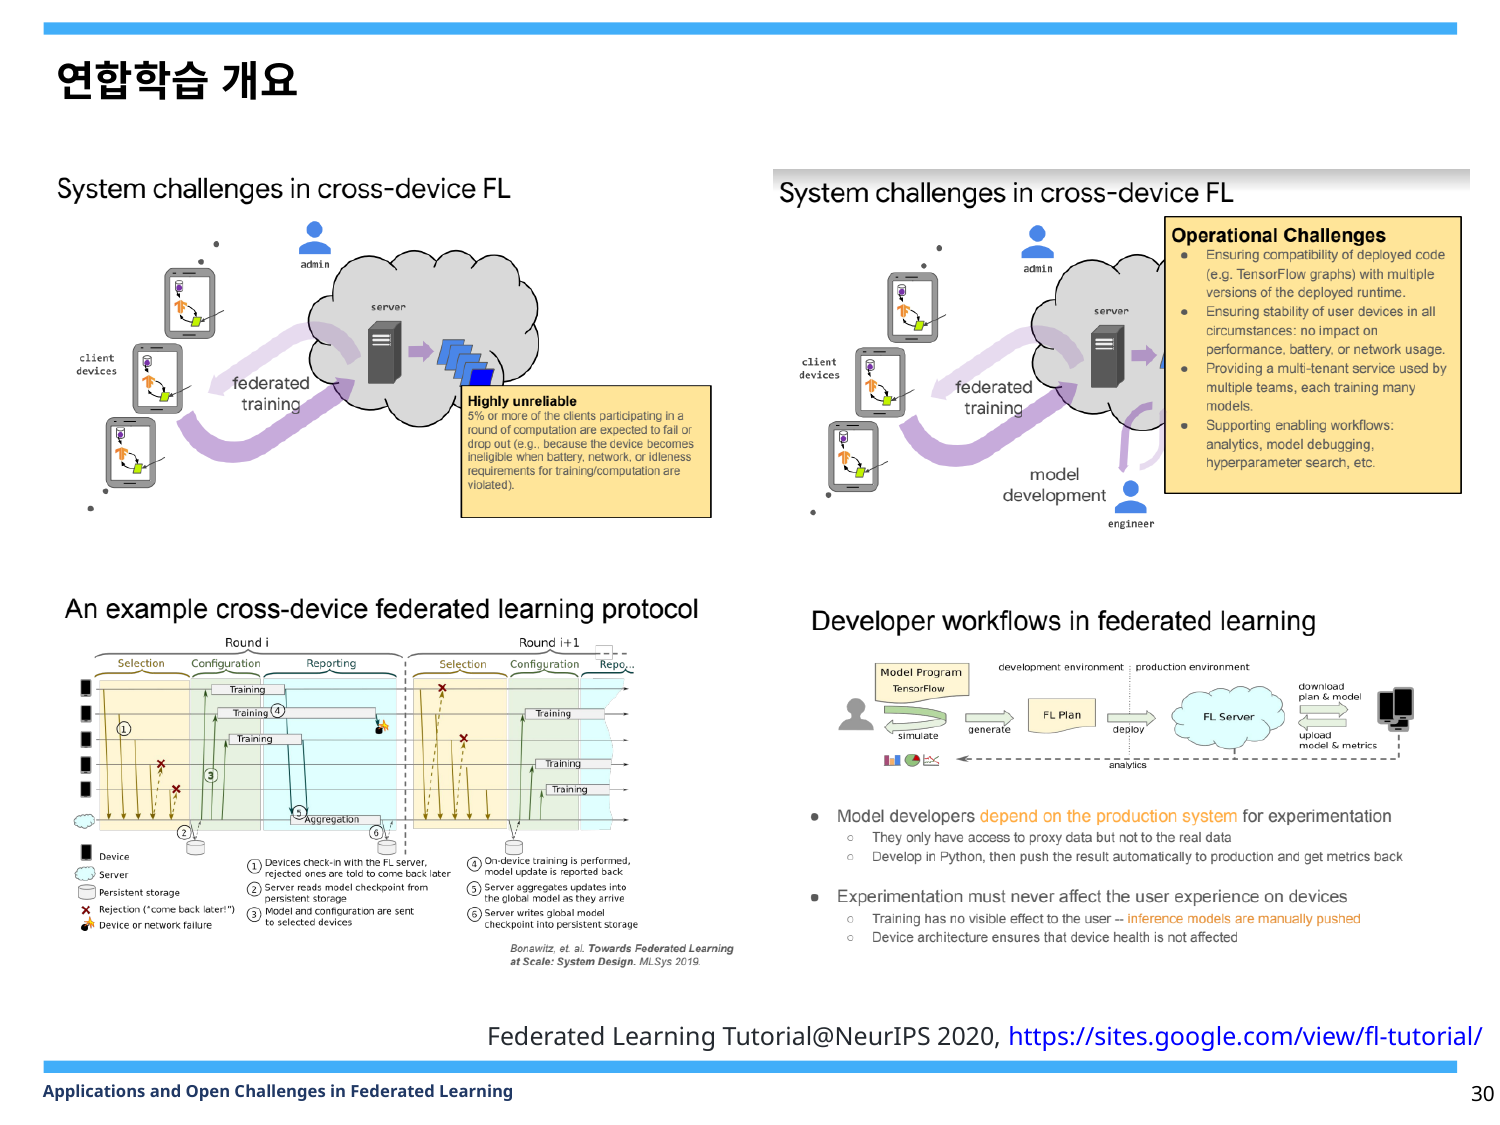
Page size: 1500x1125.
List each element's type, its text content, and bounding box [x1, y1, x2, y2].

list 연합학습 개요 [41, 75, 1456, 113]
picture [784, 586, 1471, 965]
text_box [0, 0, 1500, 75]
picture [773, 169, 1470, 542]
text_box Federated Learning Tutorial@NeurIPS 2020, https://sites.google.com/view/fl-tutorial/ [472, 1013, 1500, 1062]
picture [52, 164, 744, 546]
picture [52, 587, 740, 971]
